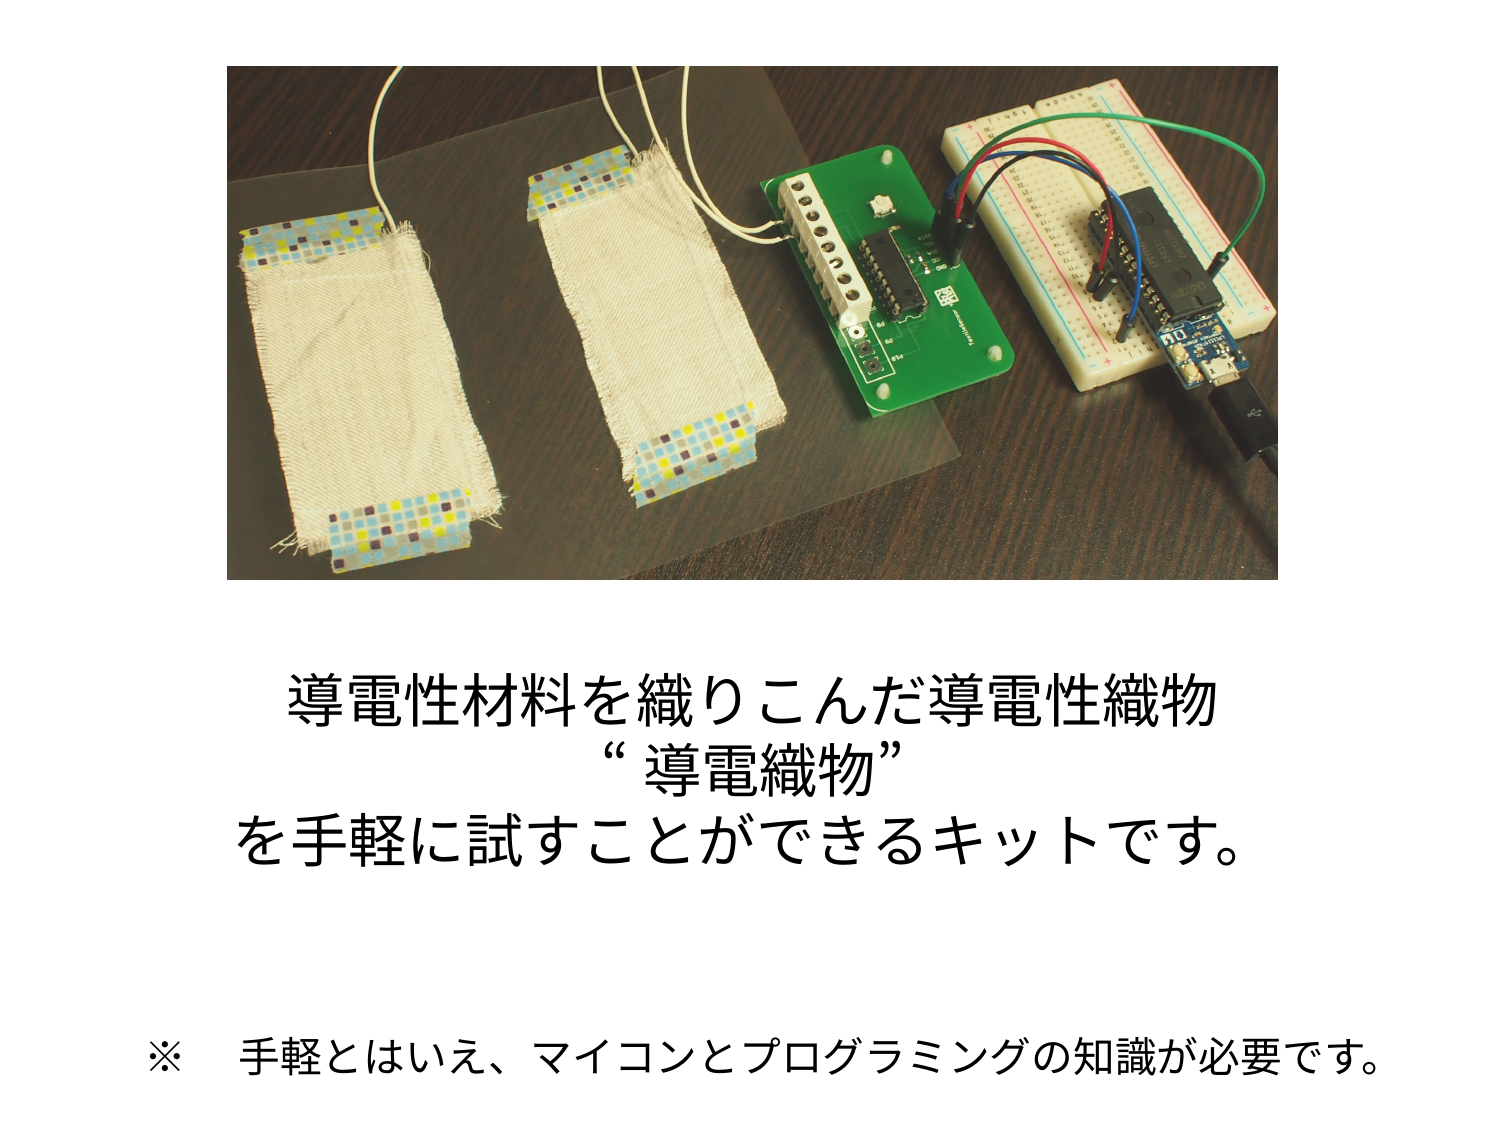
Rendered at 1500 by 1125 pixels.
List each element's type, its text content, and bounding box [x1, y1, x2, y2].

text_box ※ 手軽とはいえ、マイコンとプログラミングの知識が必要です。 [114, 1023, 1392, 1088]
text_box 導電性材料を織りこんだ導電性織物 “導電織物” を手軽に試すことができるキットです。 [151, 656, 1355, 882]
picture [227, 66, 1278, 580]
